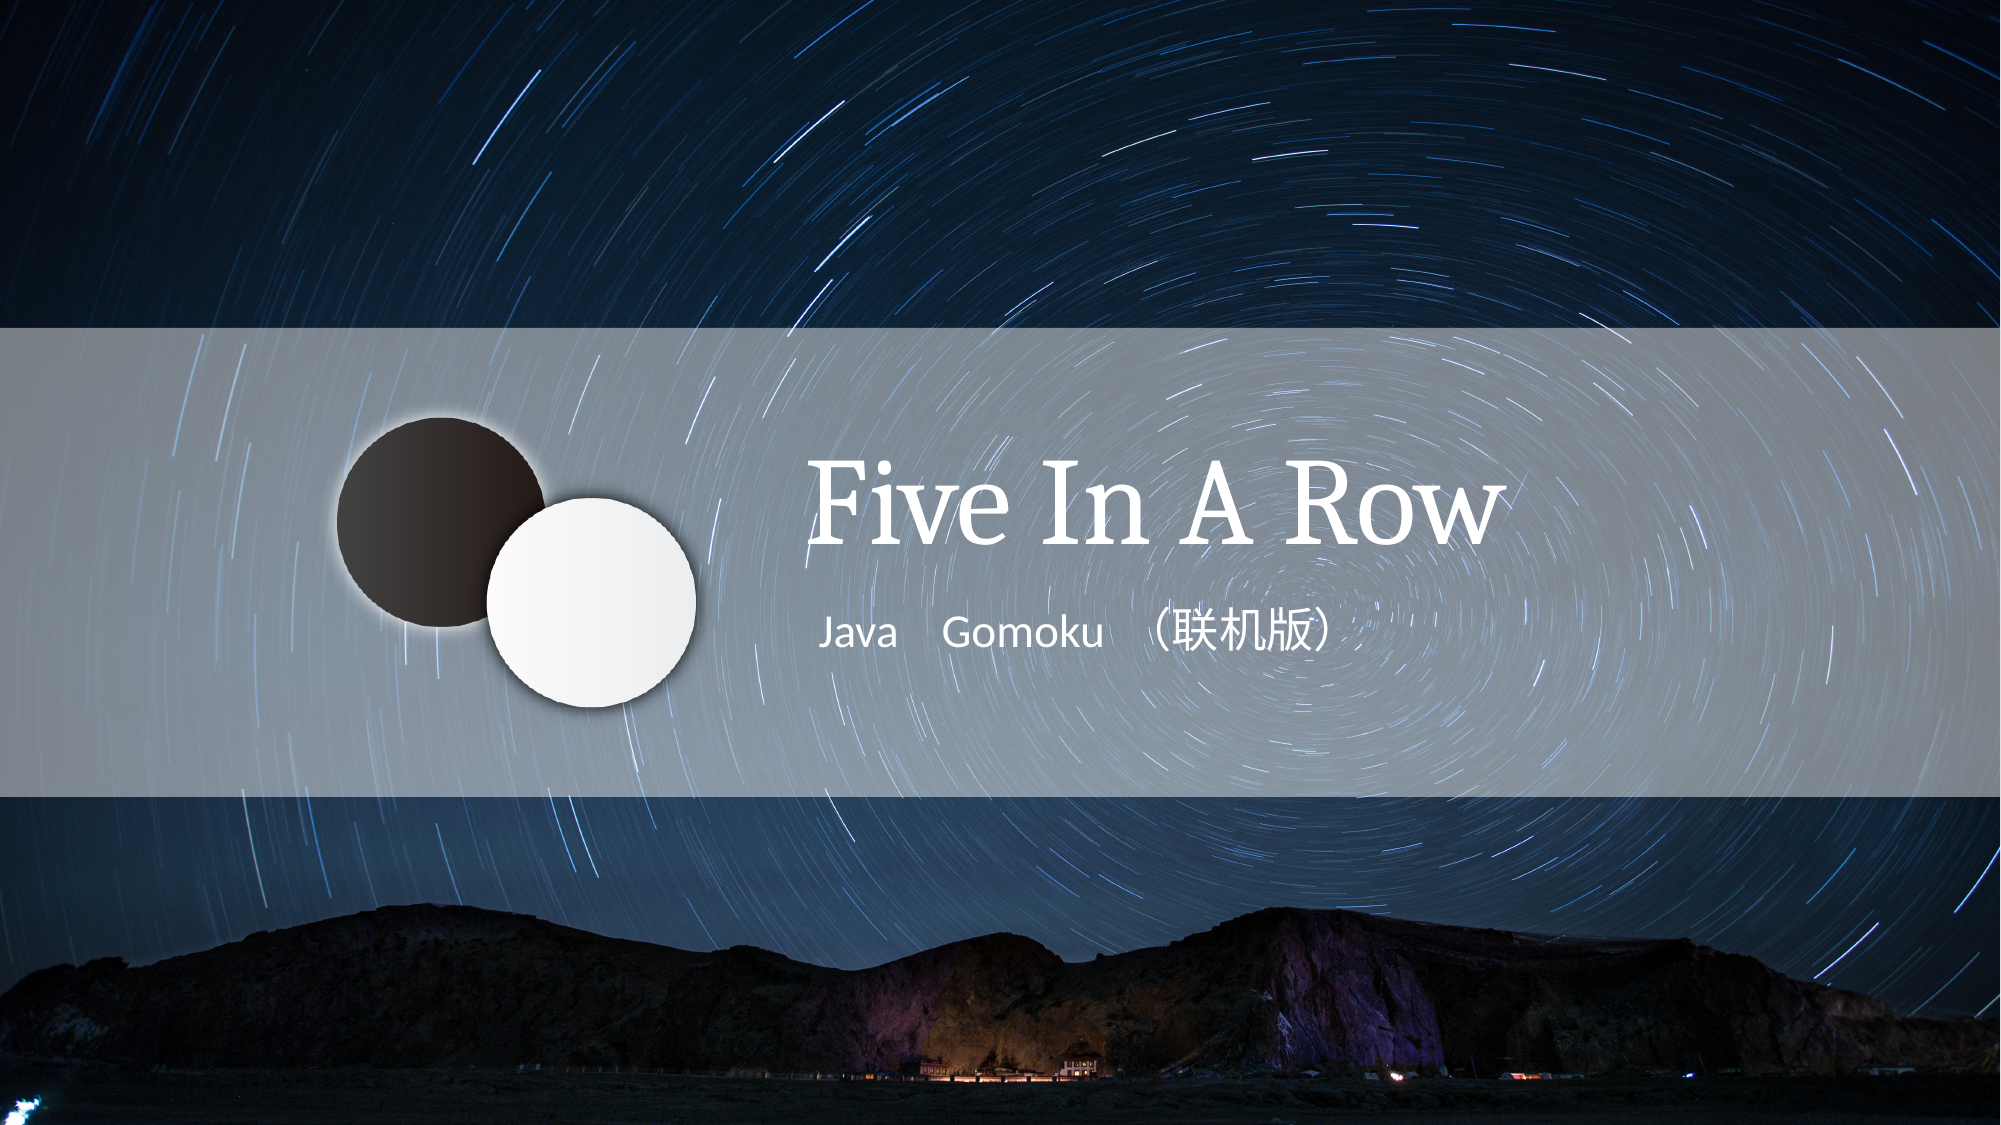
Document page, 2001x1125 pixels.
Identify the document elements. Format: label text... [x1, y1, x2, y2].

title Five In A Row [723, 413, 1906, 580]
picture [0, 0, 2001, 1125]
list Java Gomoku （联机版） [723, 599, 1840, 666]
picture [310, 356, 723, 769]
